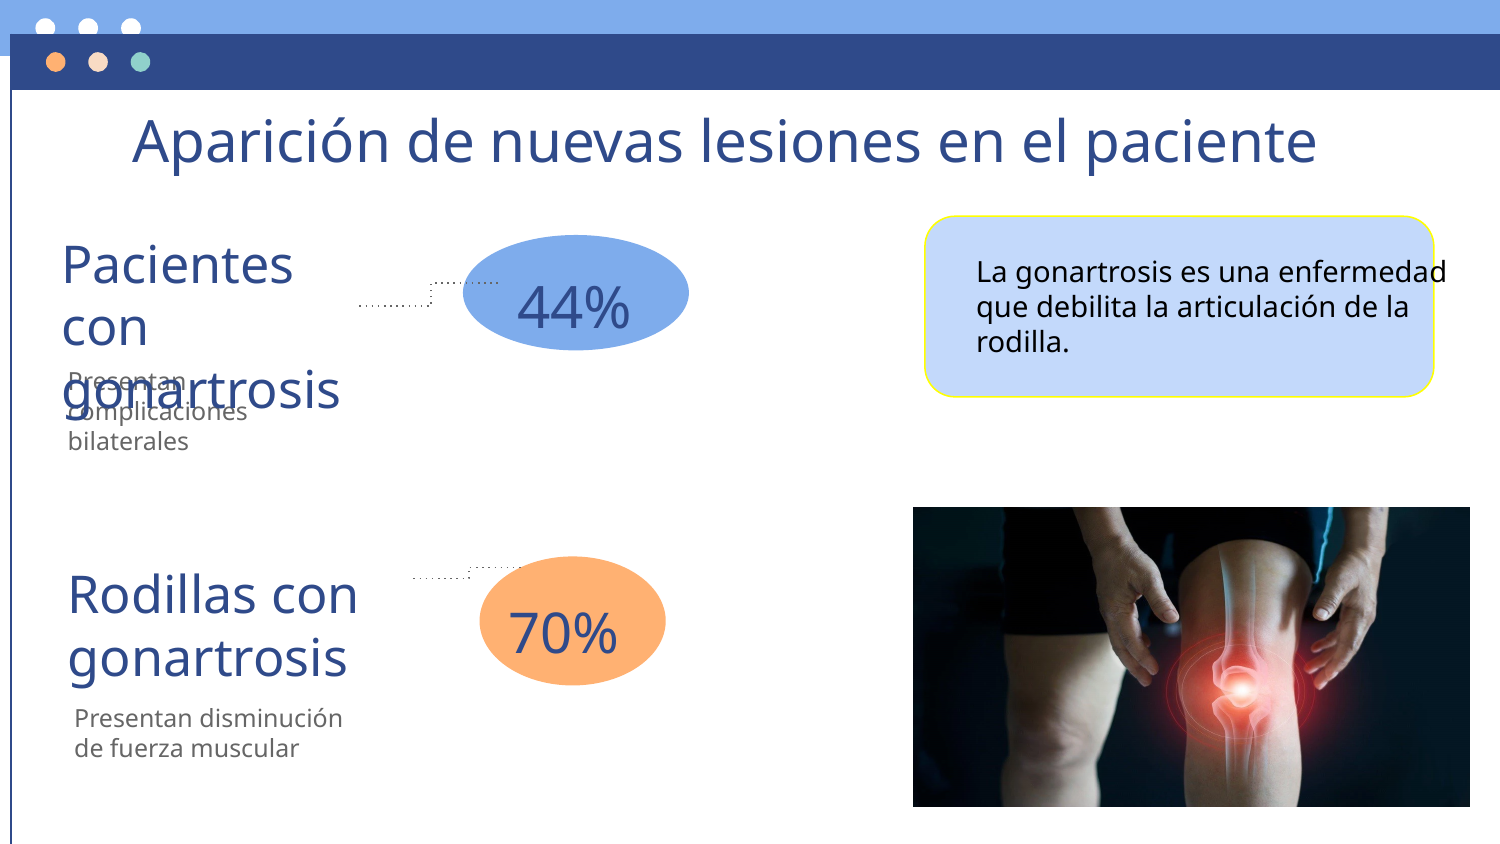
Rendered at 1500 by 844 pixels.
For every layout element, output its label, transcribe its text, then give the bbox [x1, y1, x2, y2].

subtitle Presentan disminución de fuerza muscular [59, 687, 387, 769]
title Pacientes con gonartrosis [46, 216, 408, 263]
text_box [924, 216, 1433, 397]
title Aparición de nuevas lesiones en el paciente [117, 88, 1383, 166]
picture [913, 507, 1471, 807]
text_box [359, 282, 503, 307]
text_box [479, 588, 493, 655]
subtitle Presentan complicaciones bilaterales [52, 350, 381, 408]
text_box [413, 567, 525, 579]
title Rodillas con gonartrosis [52, 546, 414, 611]
text_box La gonartrosis es una enfermedad que debilita la articulación de la rodilla. [960, 238, 1470, 374]
text_box [498, 660, 647, 686]
text_box [465, 234, 662, 282]
title 44% [502, 255, 741, 311]
text_box [523, 556, 647, 582]
title 70% [493, 582, 732, 660]
text_box [470, 311, 684, 351]
